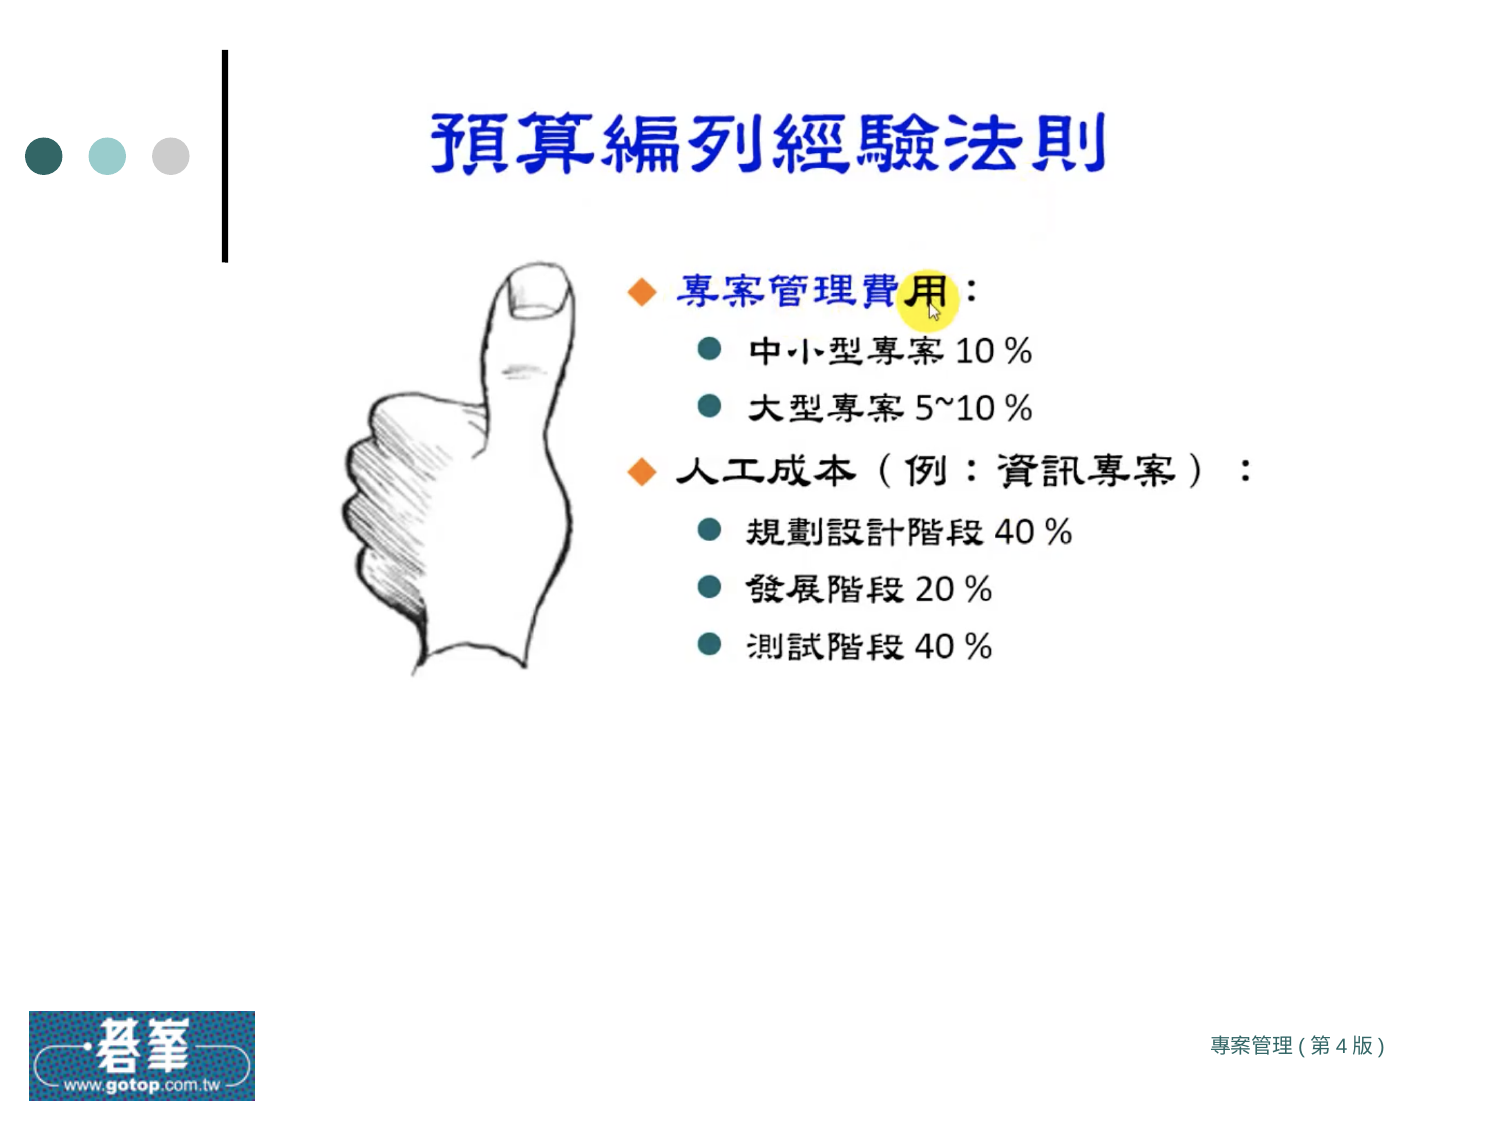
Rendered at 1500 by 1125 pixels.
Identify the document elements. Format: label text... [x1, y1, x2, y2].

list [249, 66, 1296, 742]
picture [29, 1011, 255, 1101]
slide_number 專案管理(第4版) [1087, 1025, 1400, 1100]
